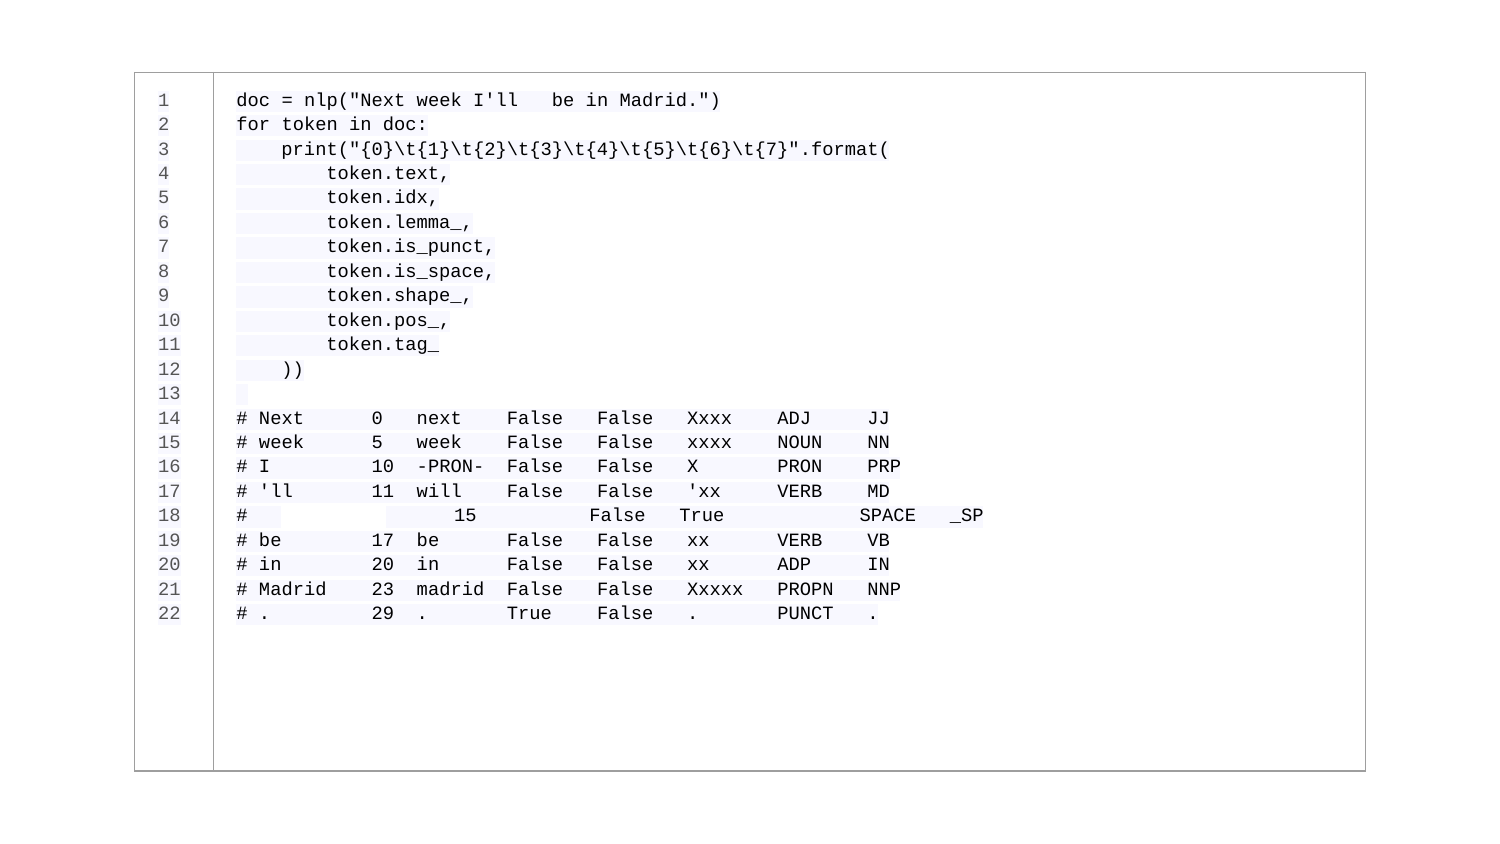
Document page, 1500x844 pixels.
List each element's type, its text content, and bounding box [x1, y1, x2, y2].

table_header 1 2 3 4 5 6 7 8 9 10 11 12 13 14 15 16 17 18 19 20 21 22 [135, 73, 213, 770]
table_header doc = nlp("Next week I'll be in Madrid.") for token in doc: print("{0}\t{1}\t{2}\t{3}\t{4}\t{5}\t{6}\t{7}".format( token.text, token.idx, token.lemma_, token.is_punct, token.is_space, token.shape_, token.pos_, token.tag_ )) # Next 0 next False False Xxxx ADJ JJ # week 5 week False False xxxx NOUN NN # I 10 -PRON- False False X PRON PRP # 'll 11 will False False 'xx VERB MD # 15 False True SPACE _SP # be 17 be False False xx VERB VB # in 20 in False False xx ADP IN # Madrid 23 madrid False False Xxxxx PROPN NNP # . 29 . True False . PUNCT . [214, 73, 1365, 770]
